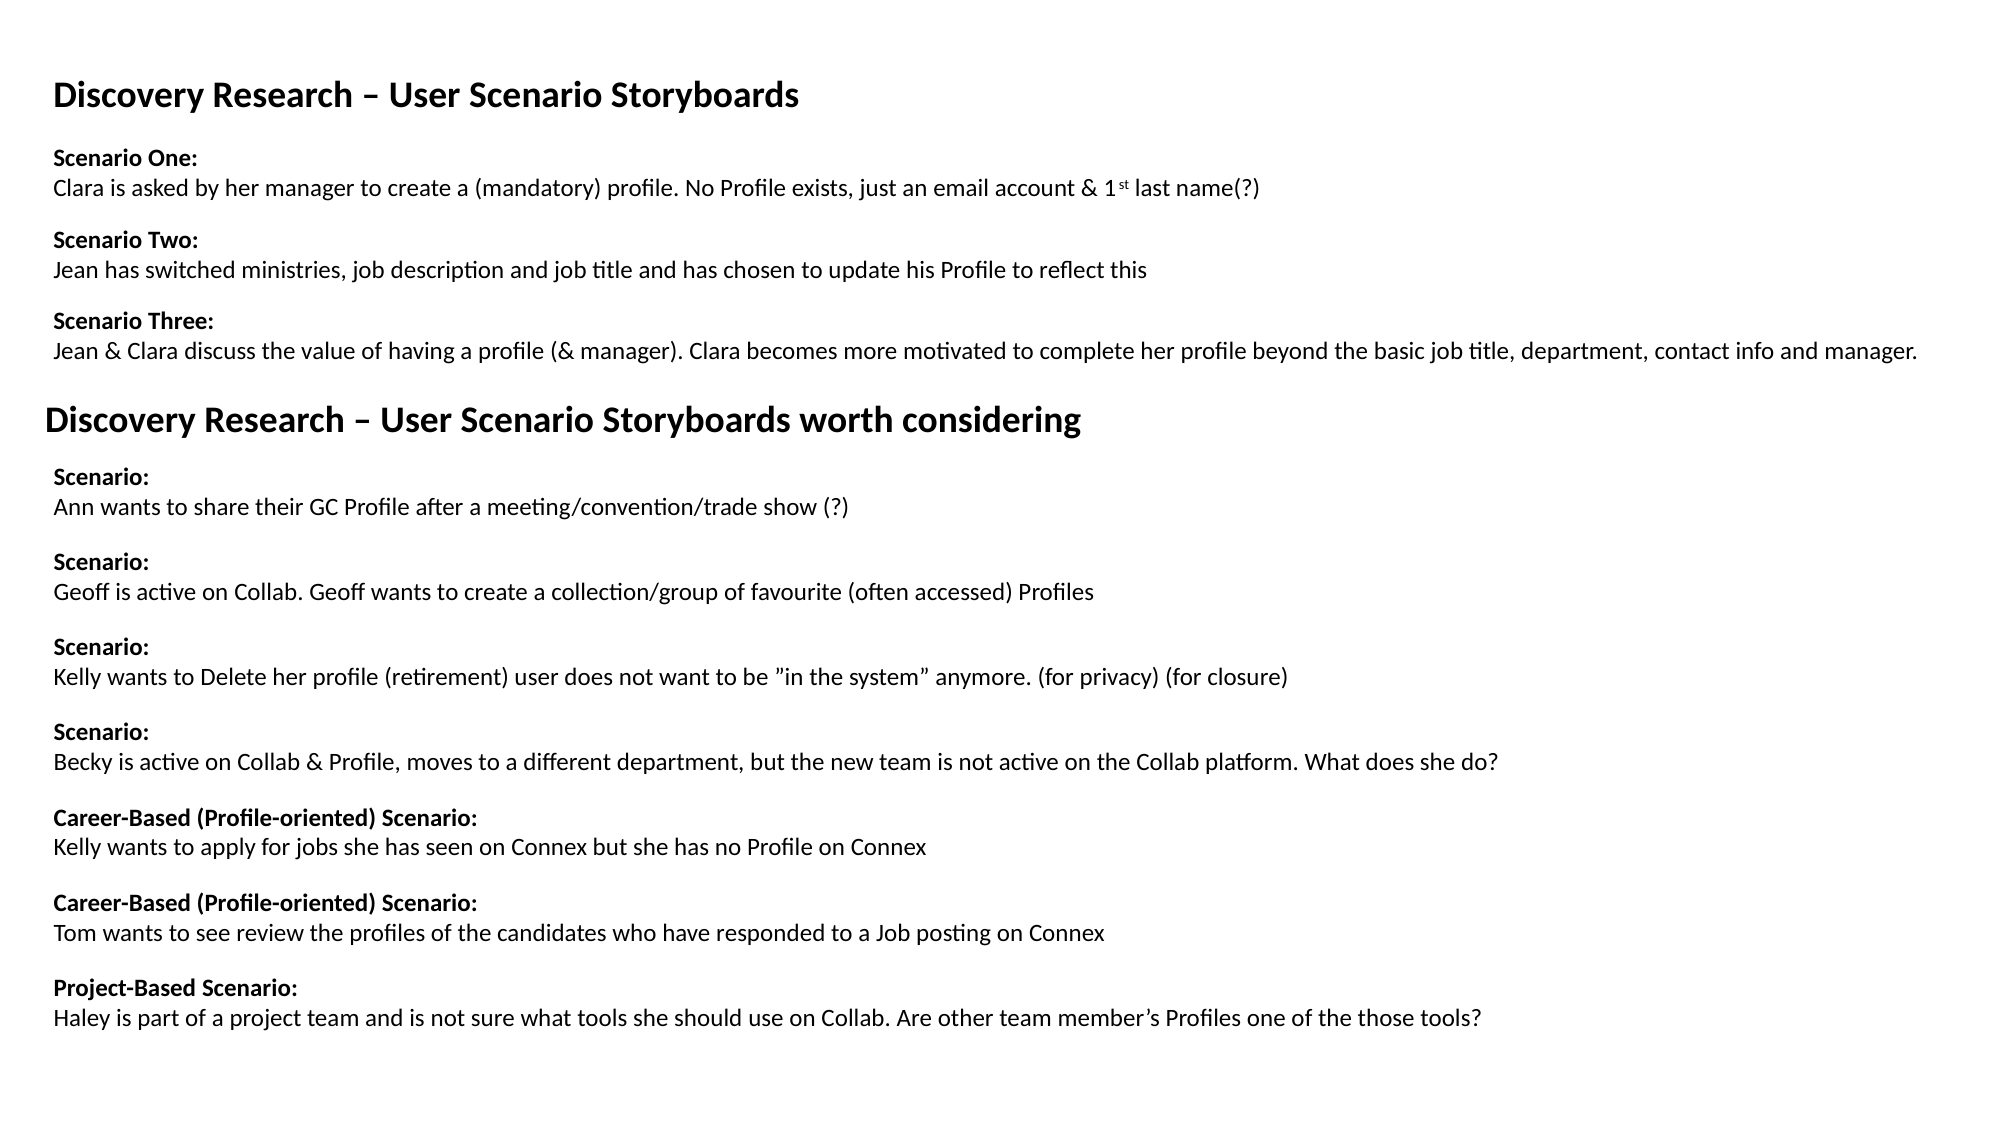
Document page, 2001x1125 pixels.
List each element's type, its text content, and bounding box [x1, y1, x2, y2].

text_box Career-Based (Profile-oriented) Scenario: Tom wants to see review the profiles of the candidates who have responded to a Job posting on Connex [38, 878, 1828, 954]
text_box Scenario One: Clara is asked by her manager to create a (mandatory) profile. No Profile exists, just an email account & 1st last name(?) [38, 134, 1772, 209]
text_box Scenario: Becky is active on Collab & Profile, moves to a different department, but the new team is not active on the Collab platform. What does she do? [38, 708, 1828, 784]
text_box Career-Based (Profile-oriented) Scenario: Kelly wants to apply for jobs she has seen on Connex but she has no Profile on Connex [38, 793, 1828, 869]
text_box Scenario Two: Jean has switched ministries, job description and job title and has chosen to update his Profile to reflect this [38, 215, 1957, 291]
text_box Scenario: Geoff is active on Collab. Geoff wants to create a collection/group of favourite (often accessed) Profiles [38, 538, 1733, 613]
text_box Project-Based Scenario: Haley is part of a project team and is not sure what tools she should use on Collab. Are other team member’s Profiles one of the those tools? [38, 963, 1828, 1039]
text_box Discovery Research – User Scenario Storyboards [38, 62, 1052, 123]
text_box Scenario Three: Jean & Clara discuss the value of having a profile (& manager). Clara becomes more motivated to complete her profile beyond the basic job title, department, contact info and manager. [38, 297, 1957, 373]
text_box Scenario: Kelly wants to Delete her profile (retirement) user does not want to be ”in the system” anymore. (for privacy) (for closure) [38, 623, 1927, 698]
text_box Scenario: Ann wants to share their GC Profile after a meeting/convention/trade show (?) [38, 453, 1828, 528]
text_box Discovery Research – User Scenario Storyboards worth considering [30, 388, 1772, 448]
